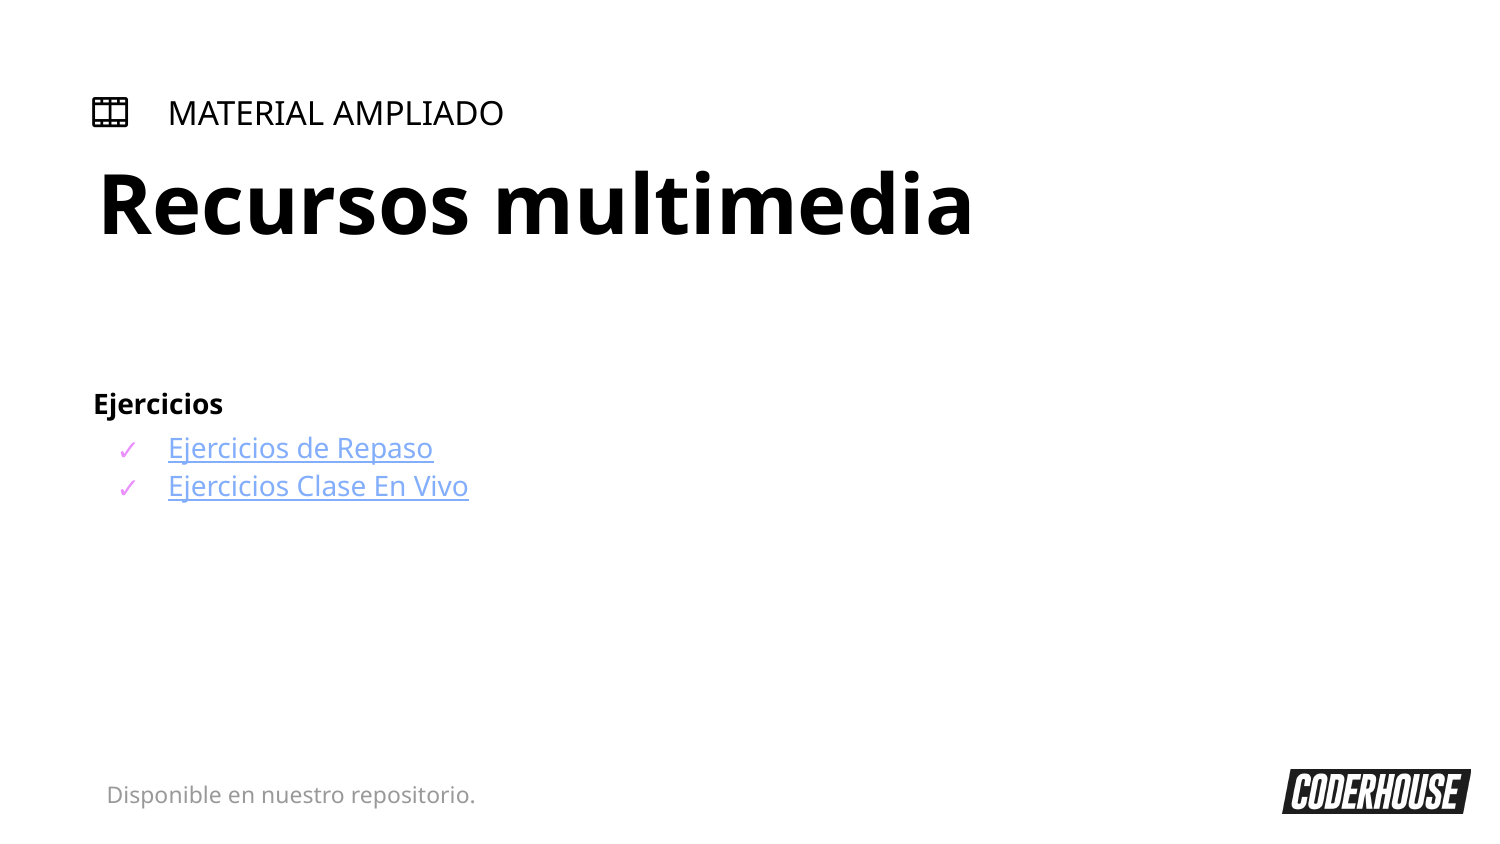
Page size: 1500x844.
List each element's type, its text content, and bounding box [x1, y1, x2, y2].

picture [1281, 769, 1471, 814]
text_box MATERIAL AMPLIADO [152, 76, 678, 147]
text_box Recursos multimedia [82, 147, 1282, 268]
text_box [74, 76, 146, 148]
text_box Disponible en nuestro repositorio. [91, 767, 1250, 823]
text_box Ejercicios Ejercicios de Repaso Ejercicios Clase En Vivo [78, 371, 1185, 522]
